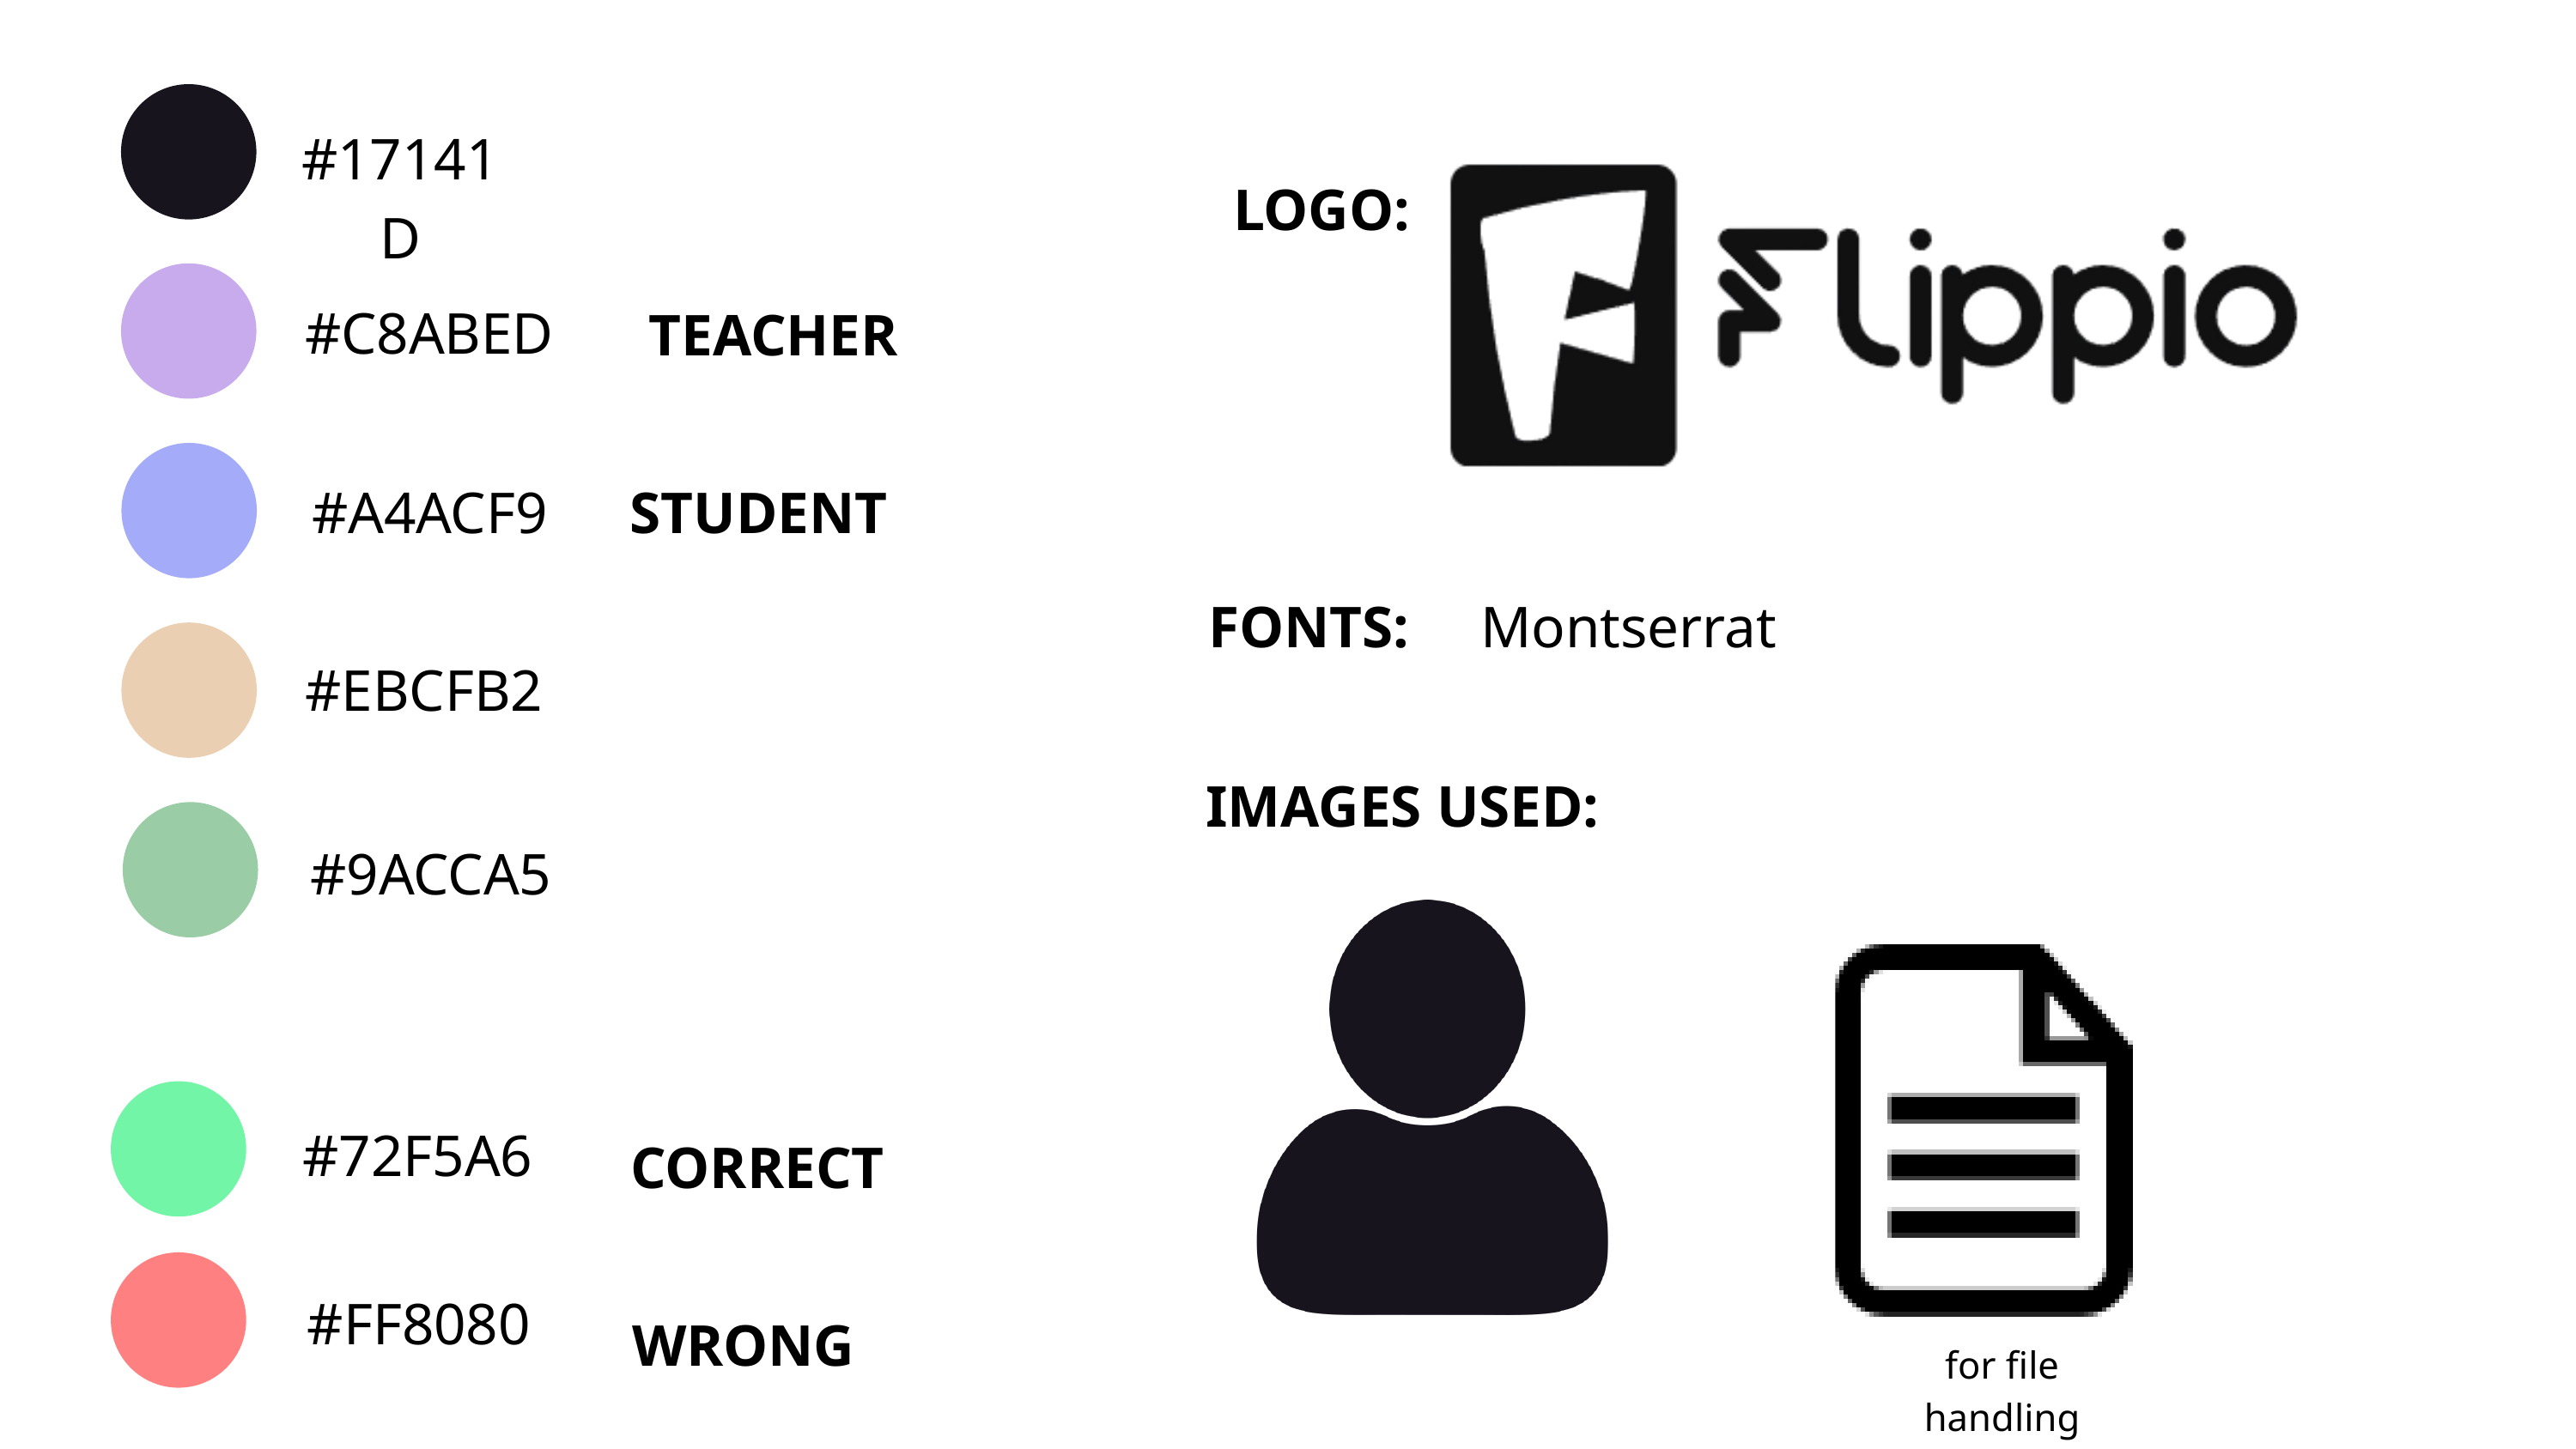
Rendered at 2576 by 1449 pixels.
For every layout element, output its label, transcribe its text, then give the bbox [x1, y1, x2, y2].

text_box WRONG [622, 1298, 865, 1378]
text_box [1256, 900, 1608, 1320]
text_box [110, 1252, 246, 1388]
text_box #9ACCA5 [298, 827, 563, 906]
text_box STUDENT [619, 465, 899, 545]
text_box #72F5A6 [295, 1109, 541, 1188]
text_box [110, 1081, 246, 1217]
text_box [121, 621, 258, 759]
text_box Montserrat [1472, 579, 1785, 659]
text_box CORRECT [615, 1120, 900, 1200]
text_box [1402, 93, 2334, 503]
text_box #17141D [292, 112, 509, 270]
text_box #EBCFB2 [289, 643, 560, 723]
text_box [121, 442, 258, 579]
text_box #A4ACF9 [296, 465, 563, 545]
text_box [120, 83, 257, 220]
text_box [1835, 944, 2133, 1317]
text_box LOGO: [1228, 162, 1415, 242]
text_box #FF8080 [290, 1277, 548, 1356]
text_box IMAGES USED: [1188, 759, 1617, 839]
text_box FONTS: [1202, 579, 1417, 659]
text_box for file handling [1868, 1334, 2137, 1440]
text_box #C8ABED [289, 286, 571, 366]
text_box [122, 802, 258, 938]
text_box TEACHER [632, 288, 914, 367]
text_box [120, 263, 257, 399]
